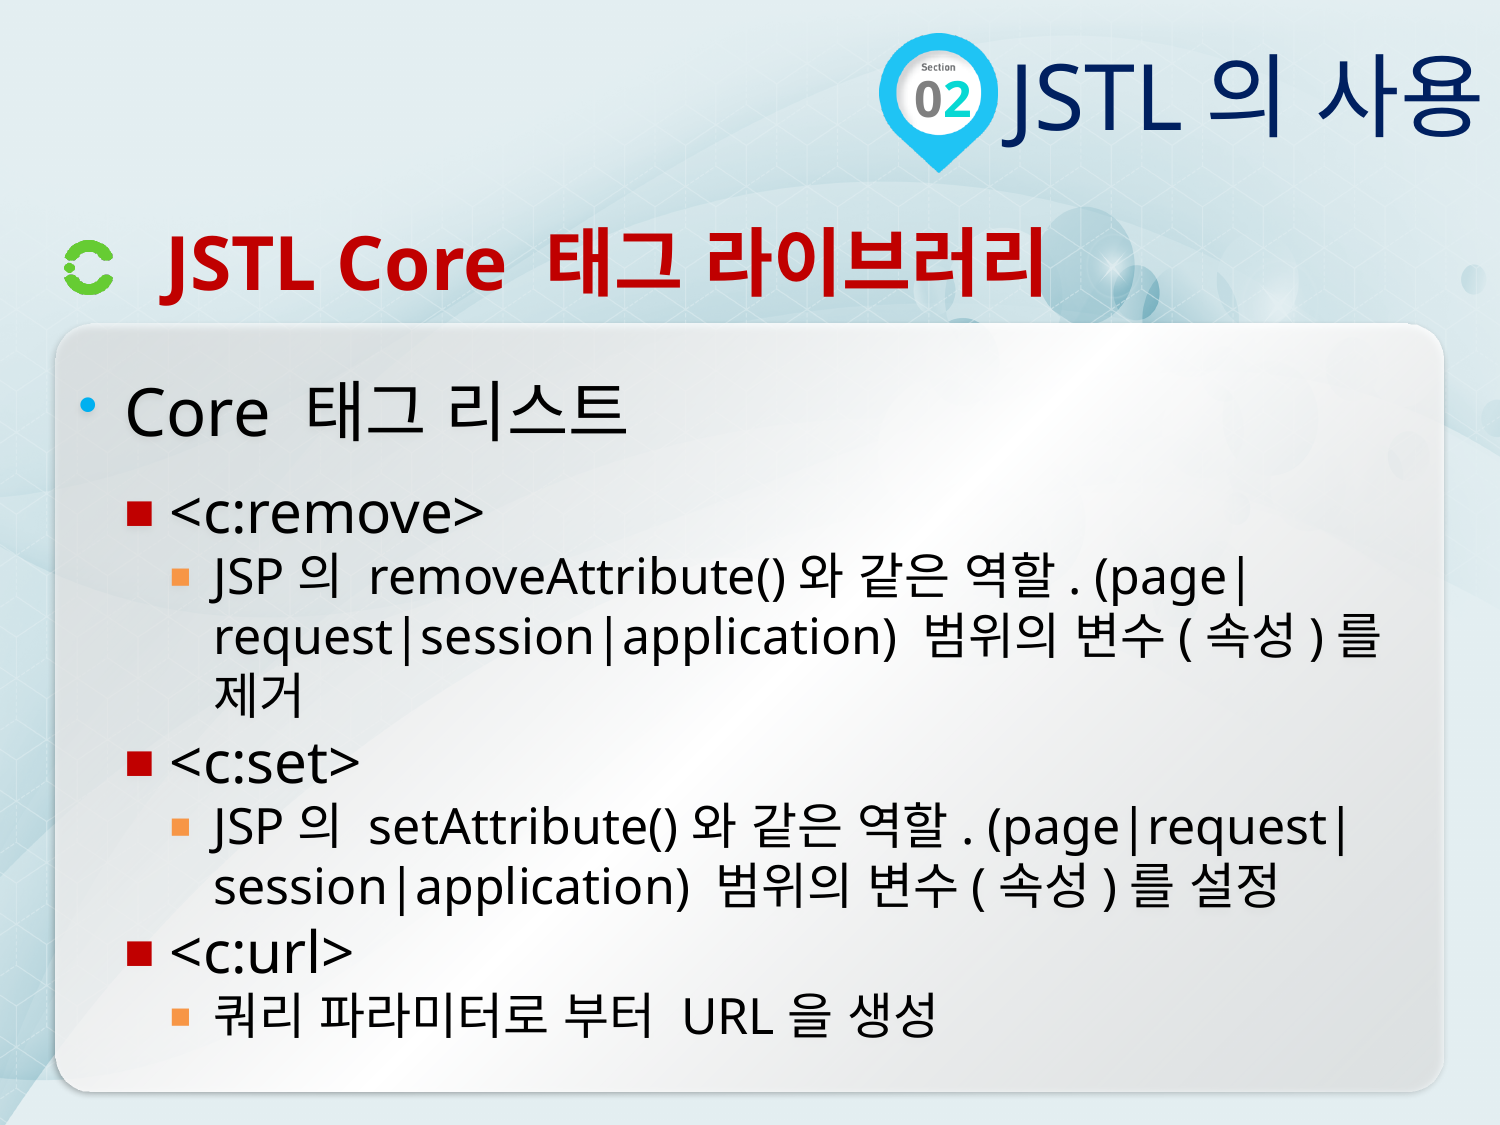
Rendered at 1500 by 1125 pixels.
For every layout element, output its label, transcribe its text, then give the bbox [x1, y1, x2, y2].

text_box Core 태그 리스트 <c:remove> JSP의 removeAttribute()와 같은 역할. (page|request|session|application) 범위의 변수(속성)를 제거 <c:set> JSP의 setAttribute()와 같은 역할. (page|request|session|application) 범위의 변수(속성)를 설정 <c:url> 쿼리 파라미터로 부터 URL을 생성 [53, 321, 1446, 1094]
picture [64, 240, 113, 295]
title JSTL의 사용 [0, 0, 1500, 188]
text_box JSTL Core 태그 라이브러리 [150, 208, 1065, 313]
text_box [879, 33, 999, 173]
